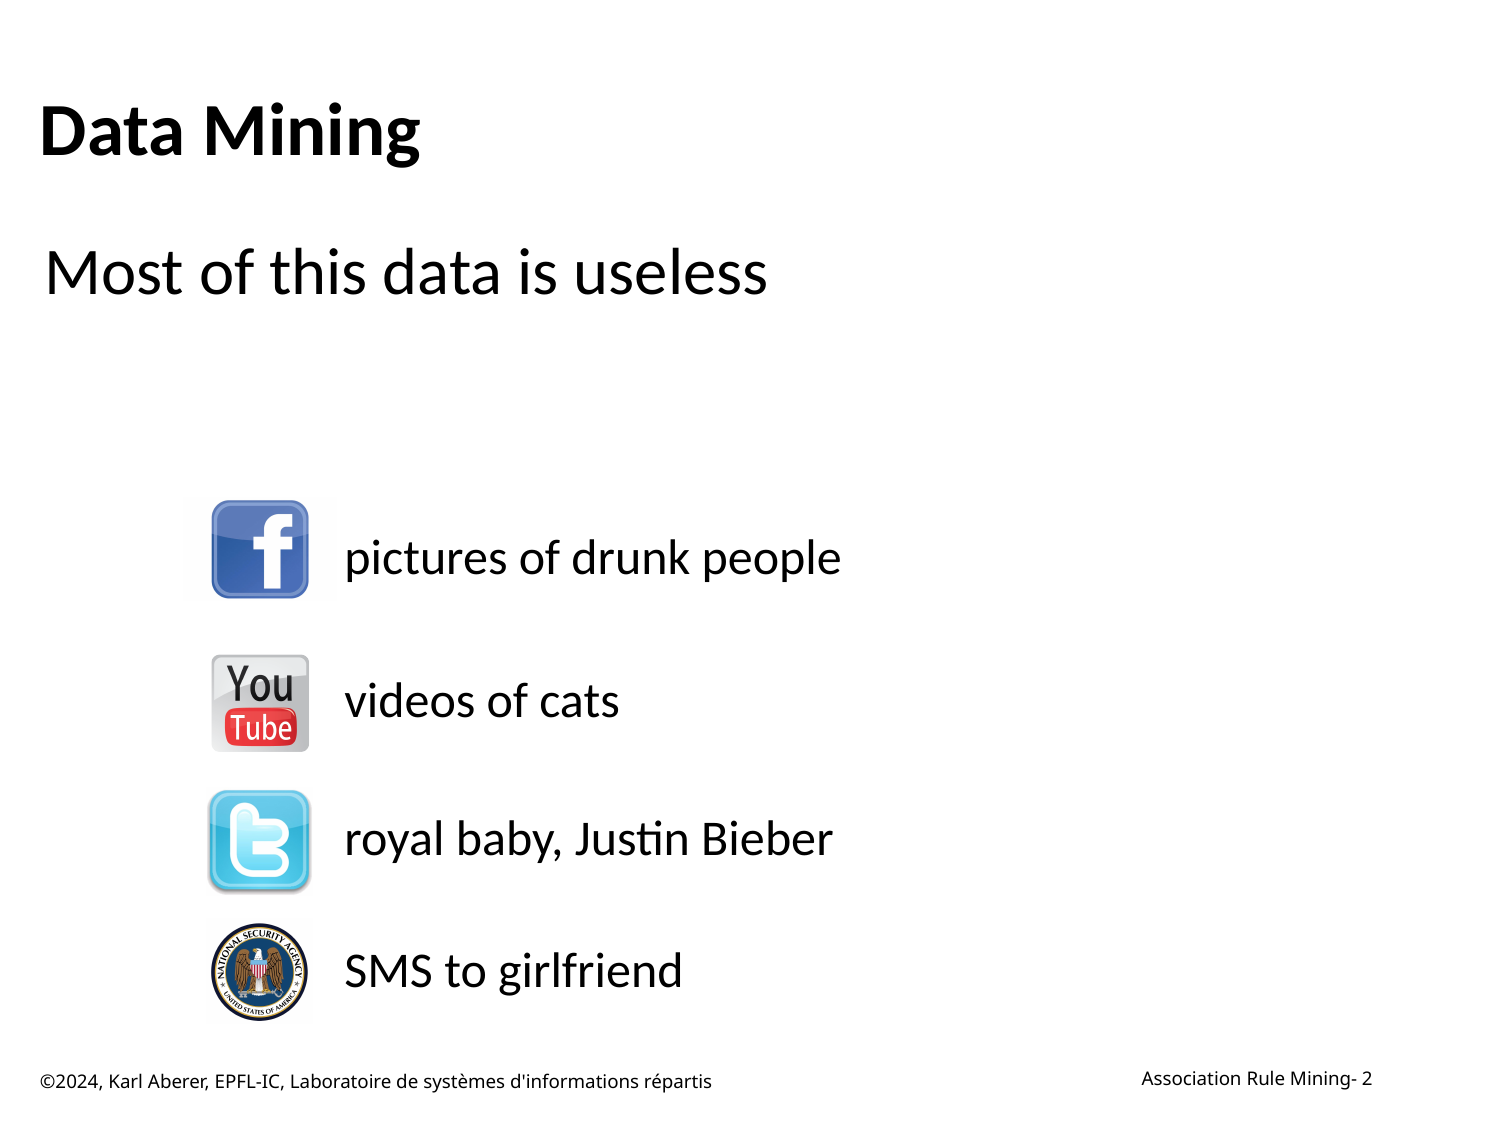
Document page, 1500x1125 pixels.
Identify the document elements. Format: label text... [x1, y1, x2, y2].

footer ©2024, Karl Aberer, EPFL-IC, Laboratoire de systèmes d'informations répartis [24, 1062, 988, 1101]
list Most of this data is useless pictures of drunk people videos of cats royal baby, Justin Bieber SMS to girlfriend [29, 219, 1393, 1046]
picture [207, 650, 312, 754]
picture [206, 786, 314, 896]
title Data Mining [24, 49, 1388, 201]
picture [206, 918, 314, 1024]
picture [182, 497, 337, 601]
